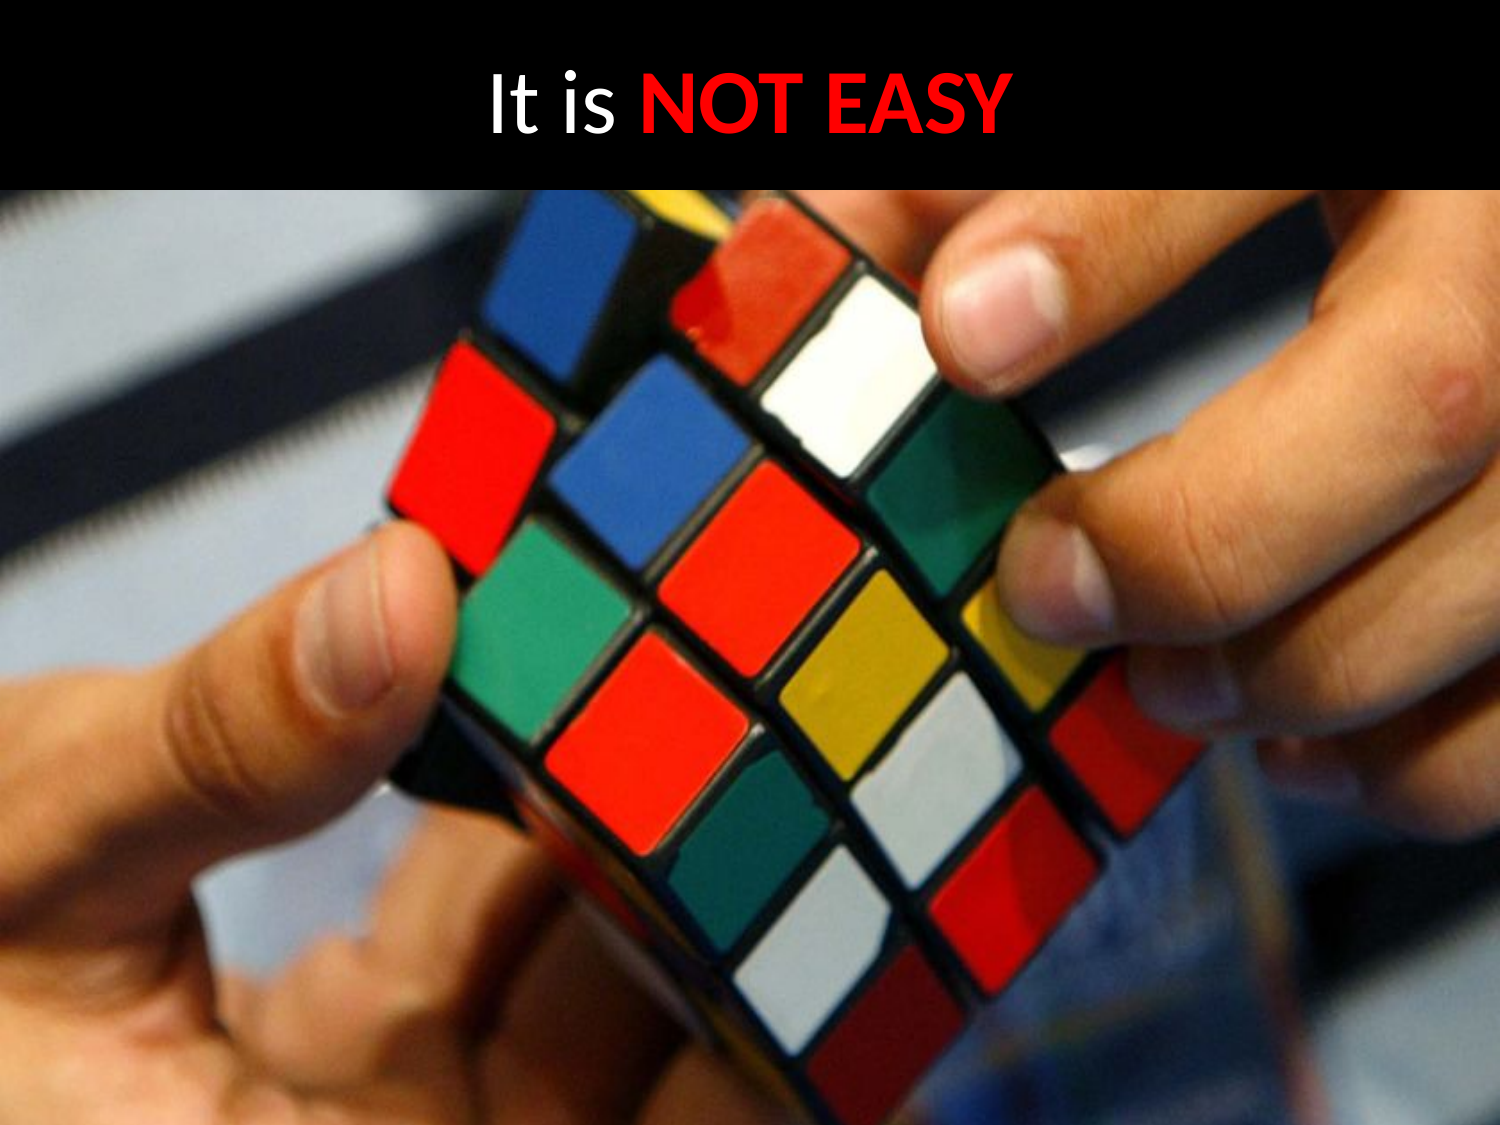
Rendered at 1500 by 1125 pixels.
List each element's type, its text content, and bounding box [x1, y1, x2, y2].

title It is NOT EASY [0, 2, 1500, 189]
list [0, 189, 1500, 1125]
